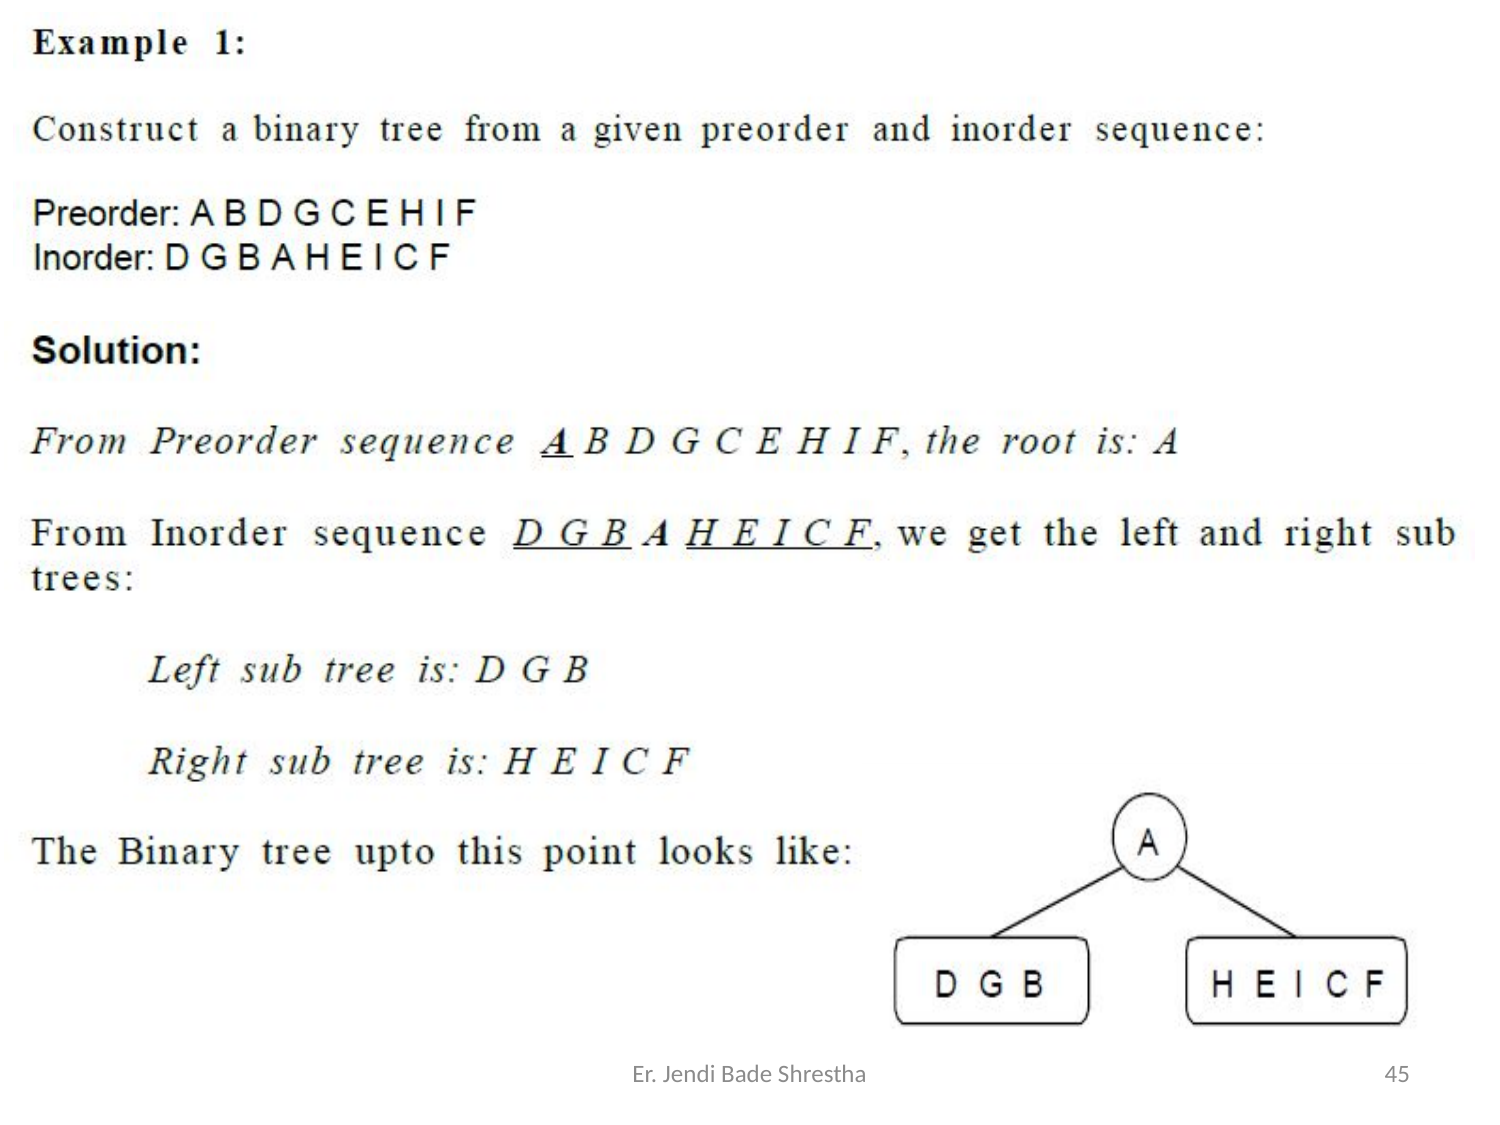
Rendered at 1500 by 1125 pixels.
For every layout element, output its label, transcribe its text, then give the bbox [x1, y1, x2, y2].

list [13, 12, 1288, 288]
footer Er. Jendi Bade Shrestha [512, 1042, 988, 1103]
slide_number 45 [1074, 1058, 1425, 1103]
picture [3, 320, 1476, 1051]
